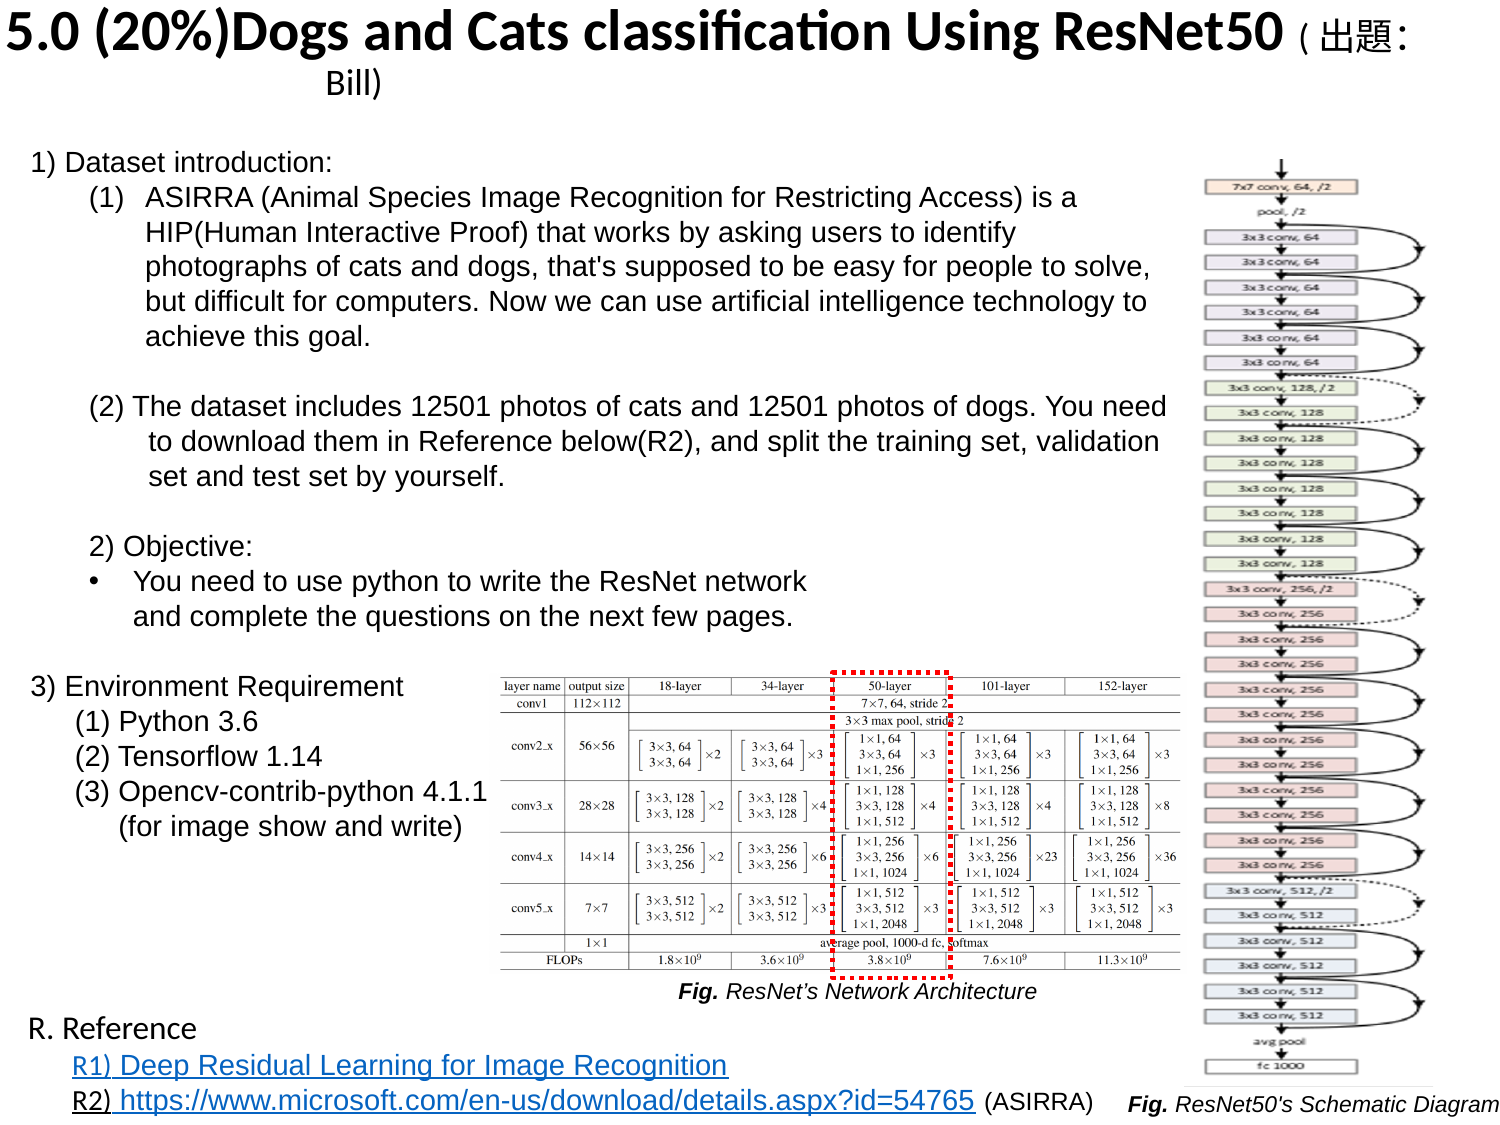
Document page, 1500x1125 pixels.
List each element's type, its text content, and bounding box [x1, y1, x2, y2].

text_box Fig. ResNet50's Schematic Diagram [1113, 1082, 1500, 1125]
picture [489, 159, 1500, 1088]
text_box Fig. ResNet’s Network Architecture [663, 983, 1053, 1012]
text_box 1) Dataset introduction: ASIRRA (Animal Species Image Recognition for Restricting Access) is a HIP(Human Interactive Proof) that works by asking users to identify photographs of cats and dogs, that's supposed to be easy for people to solve, but difficult for computers. Now we can use artificial intelligence technology to achieve this goal. (2) The dataset includes 12501 photos of cats and 12501 photos of dogs. You need to download them in Reference below(R2), and split the training set, validation set and test set by yourself. 2) Objective: You need to use python to write the ResNet network and complete the questions on the next few pages. 3) Environment Requirement (1) Python 3.6 (2) Tensorflow 1.14 (3) Opencv-contrib-python 4.1.1 (for image show and write) [15, 135, 1195, 885]
text_box 5.0 (20%)Dogs and Cats classification Using ResNet50 (出題：Bill) [0, 13, 1500, 89]
text_box R. Reference R1) Deep Residual Learning for Image Recognition R2) https://www.microsoft.com/en-us/download/details.aspx?id=54765 (ASIRRA) [13, 998, 1184, 1124]
